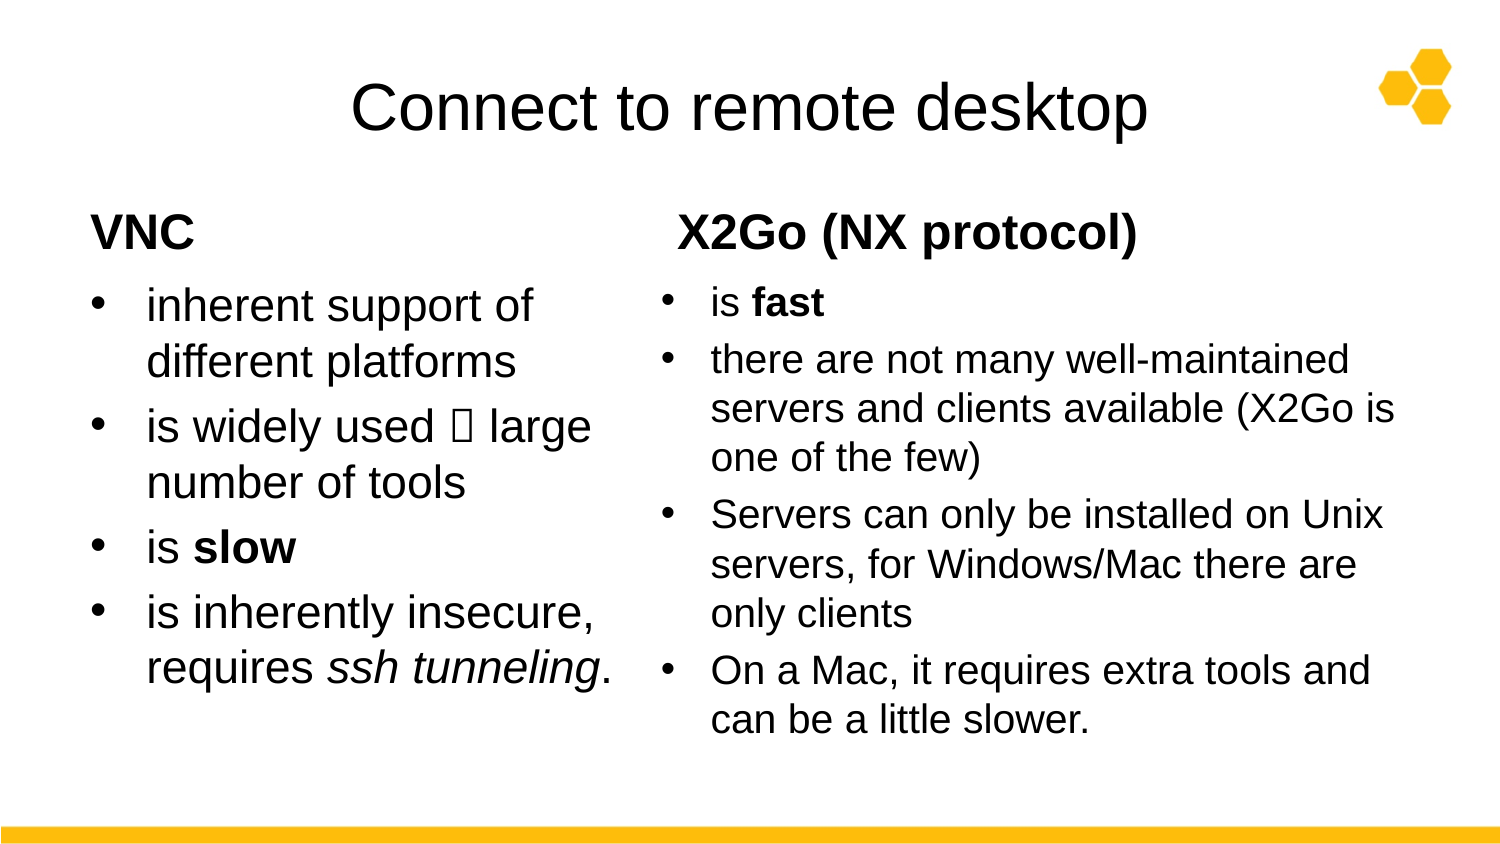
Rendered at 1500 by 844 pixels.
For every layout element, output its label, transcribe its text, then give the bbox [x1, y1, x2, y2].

list VNC [75, 188, 662, 267]
list X2Go (NX protocol) [662, 188, 1325, 267]
picture [0, 0, 1500, 844]
list inherent support of different platforms is widely used  large number of tools is slow is inherently insecure, requires ssh tunneling. [75, 267, 645, 707]
title Connect to remote desktop [75, 33, 1425, 175]
list is fast there are not many well-maintained servers and clients available (X2Go is one of the few) Servers can only be installed on Unix servers, for Windows/Mac there are only clients On a Mac, it requires extra tools and can be a little slower. [645, 267, 1425, 754]
